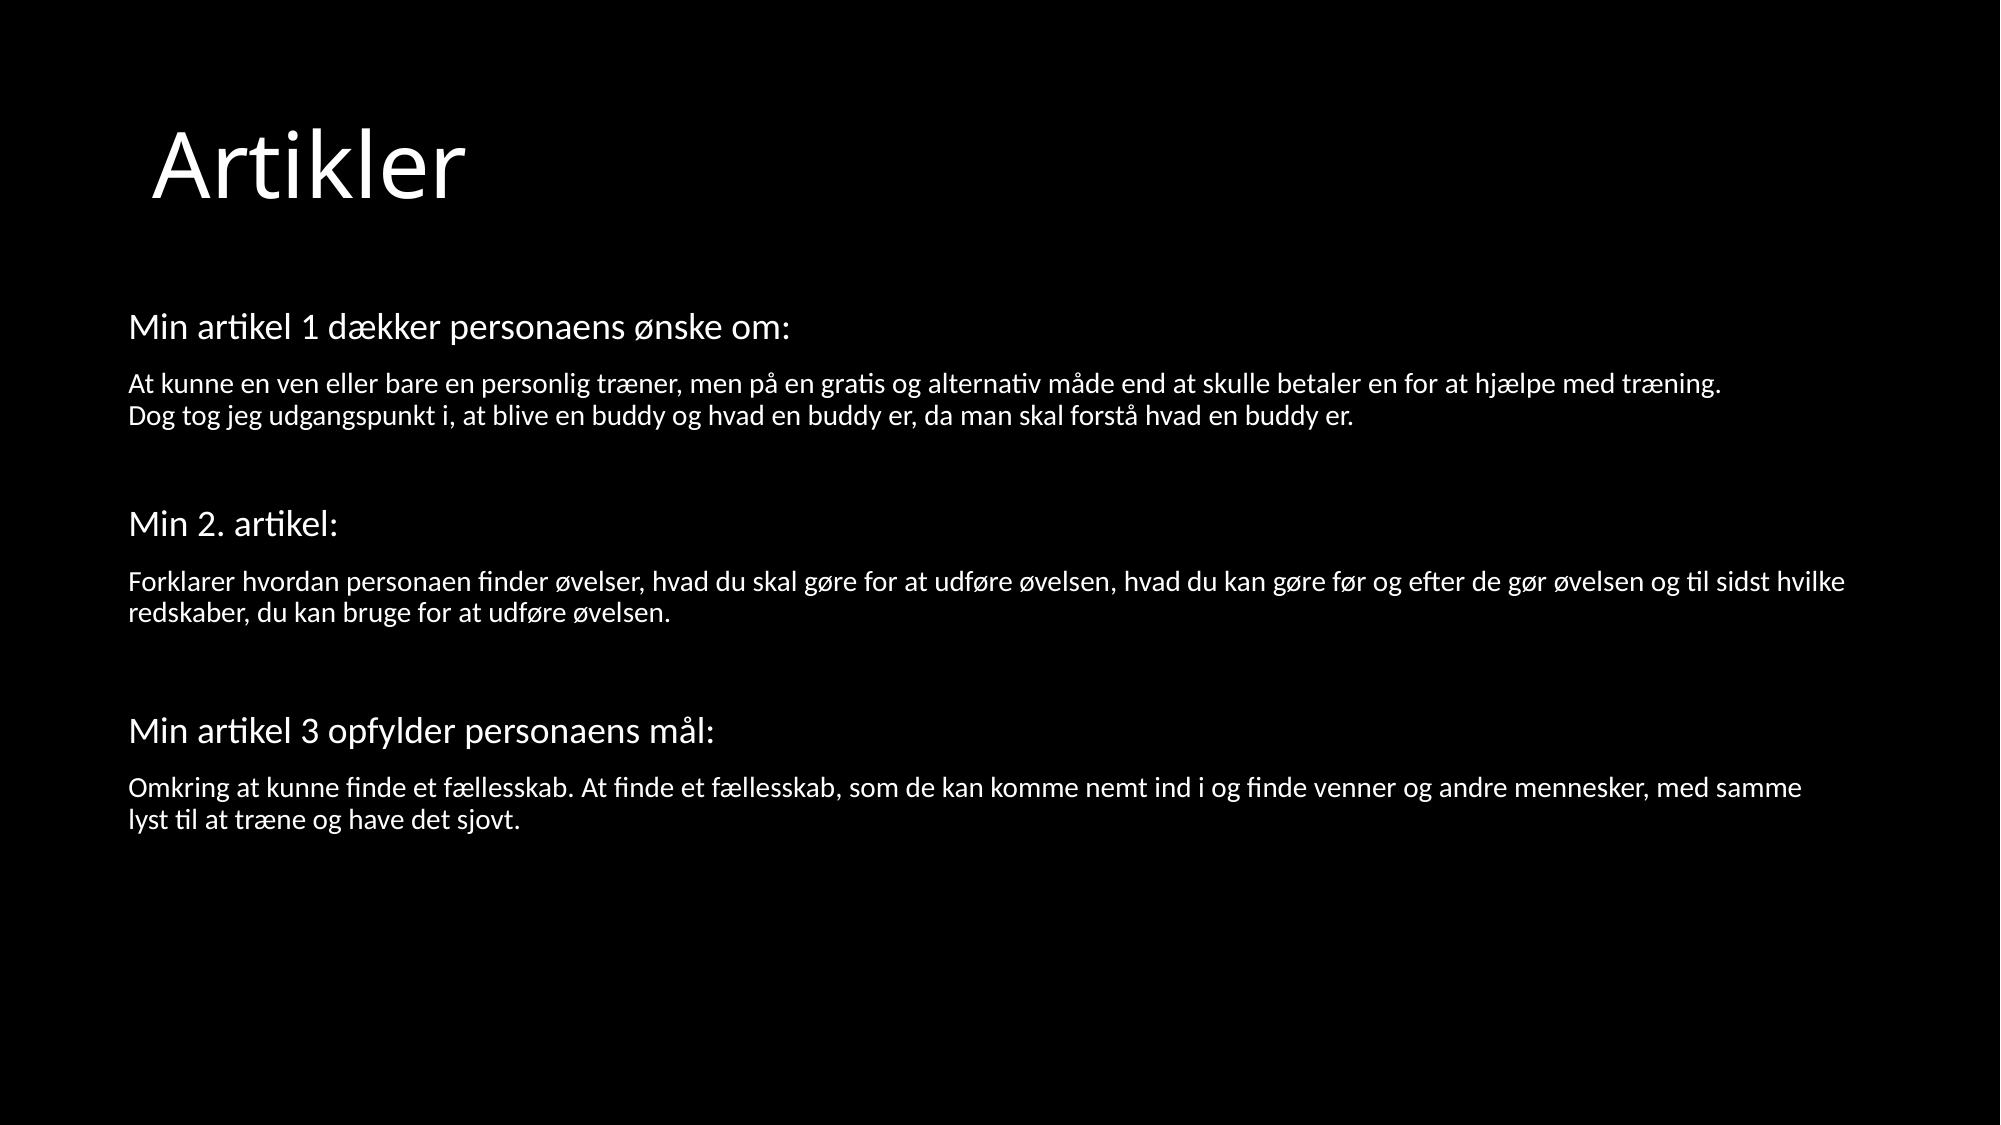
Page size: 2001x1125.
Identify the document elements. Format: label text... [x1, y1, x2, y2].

list Min artikel 1 dækker personaens ønske om: At kunne en ven eller bare en personlig træner, men på en gratis og alternativ måde end at skulle betaler en for at hjælpe med træning. Dog tog jeg udgangspunkt i, at blive en buddy og hvad en buddy er, da man skal forstå hvad en buddy er. Min 2. artikel: Forklarer hvordan personaen finder øvelser, hvad du skal gøre for at udføre øvelsen, hvad du kan gøre før og efter de gør øvelsen og til sidst hvilke redskaber, du kan bruge for at udføre øvelsen. Min artikel 3 opfylder personaens mål: Omkring at kunne finde et fællesskab. At finde et fællesskab, som de kan komme nemt ind i og finde venner og andre mennesker, med samme lyst til at træne og have det sjovt. [113, 299, 1866, 1014]
title Artikler [137, 59, 800, 278]
